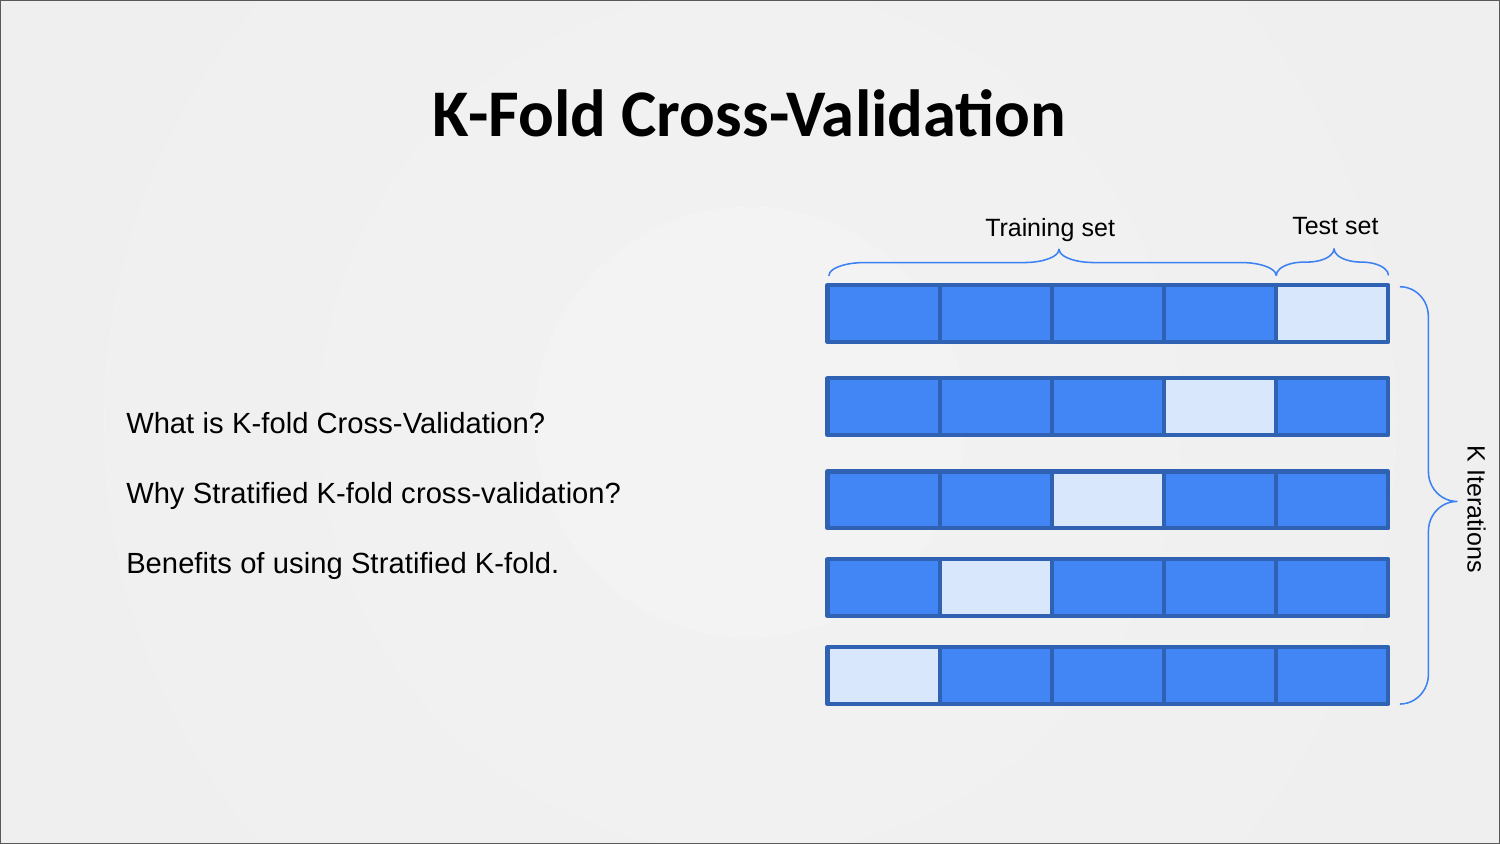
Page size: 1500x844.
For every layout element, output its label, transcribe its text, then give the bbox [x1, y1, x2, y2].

text_box What is K-fold Cross-Validation? Why Stratified K-fold cross-validation? Benefits of using Stratified K-fold. [111, 396, 822, 657]
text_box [827, 202, 1500, 705]
text_box K-Fold Cross-Validation [22, 49, 1478, 169]
